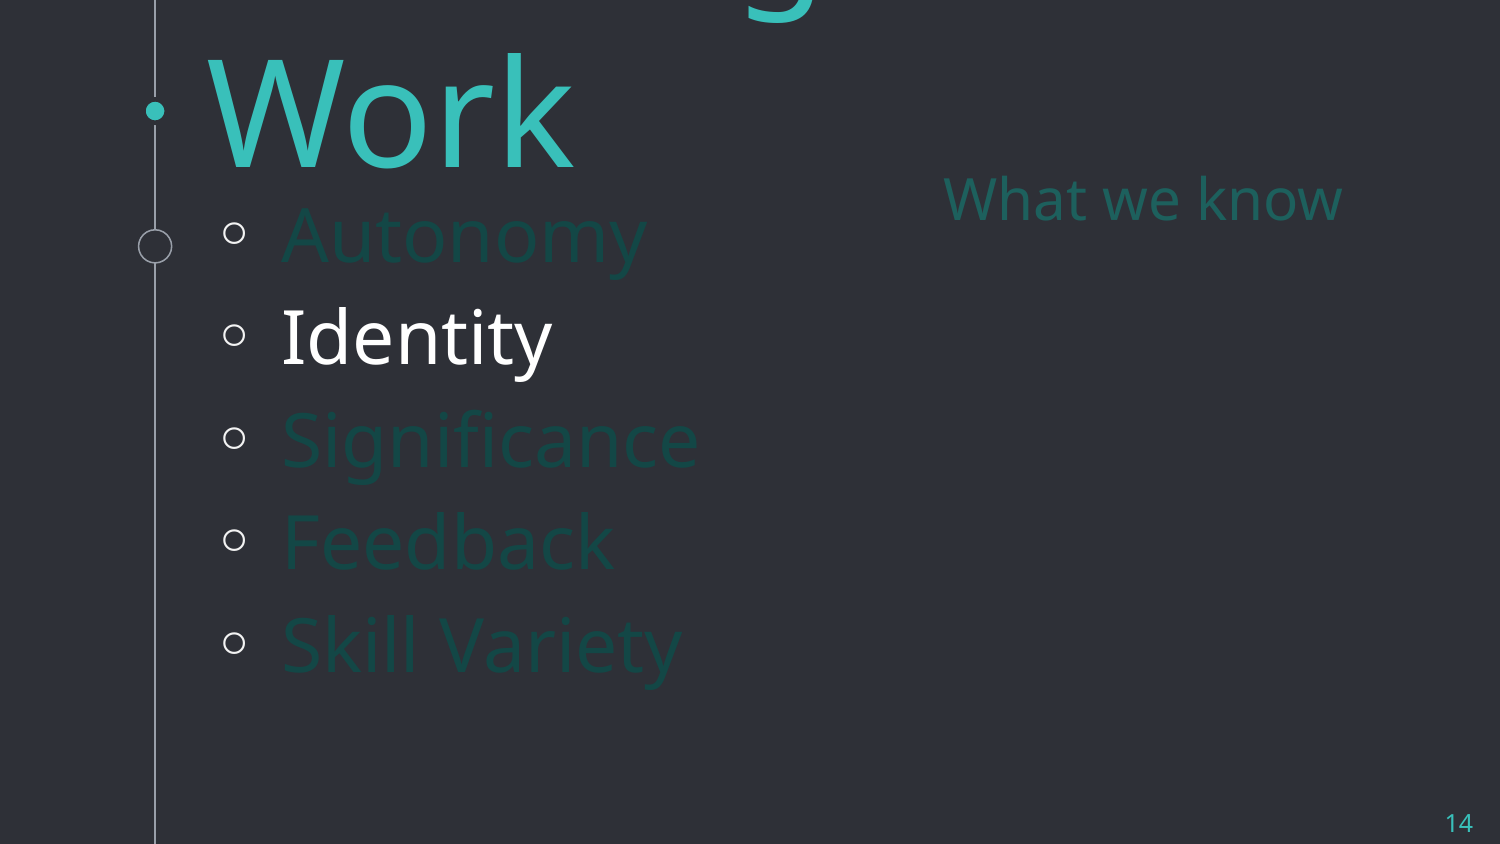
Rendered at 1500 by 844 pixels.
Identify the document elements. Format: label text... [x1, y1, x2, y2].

text_box What we know [928, 190, 1470, 248]
list Autonomy Identity Significance Feedback Skill Variety [191, 213, 1317, 784]
slide_number 14 [1398, 792, 1489, 844]
text_box Meaningful Work [191, 156, 1317, 213]
